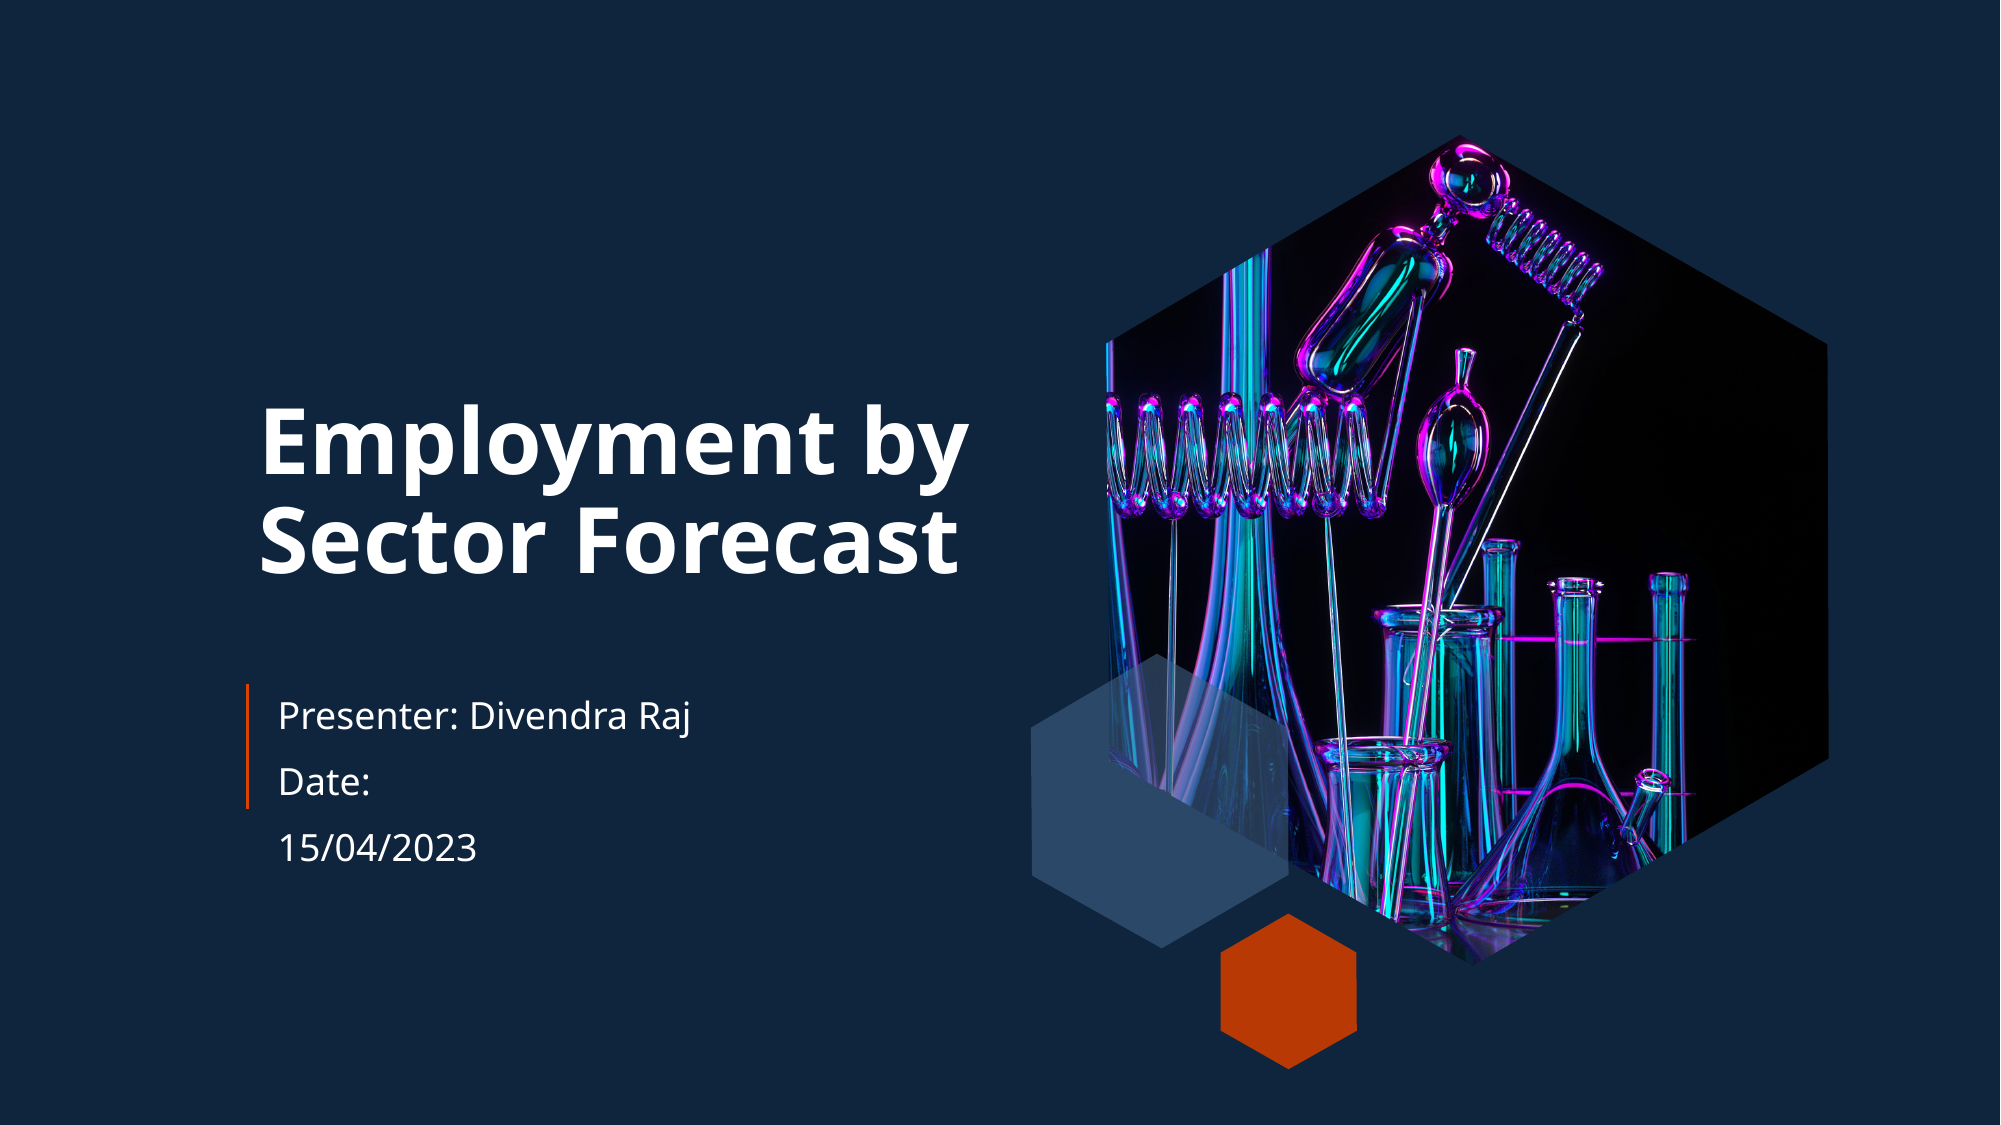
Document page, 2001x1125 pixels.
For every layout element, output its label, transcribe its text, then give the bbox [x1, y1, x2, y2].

list Presenter: Divendra Raj Date: 15/04/2023 [262, 684, 868, 926]
picture [1030, 134, 1829, 966]
title Employment by Sector Forecast [243, 325, 1105, 664]
